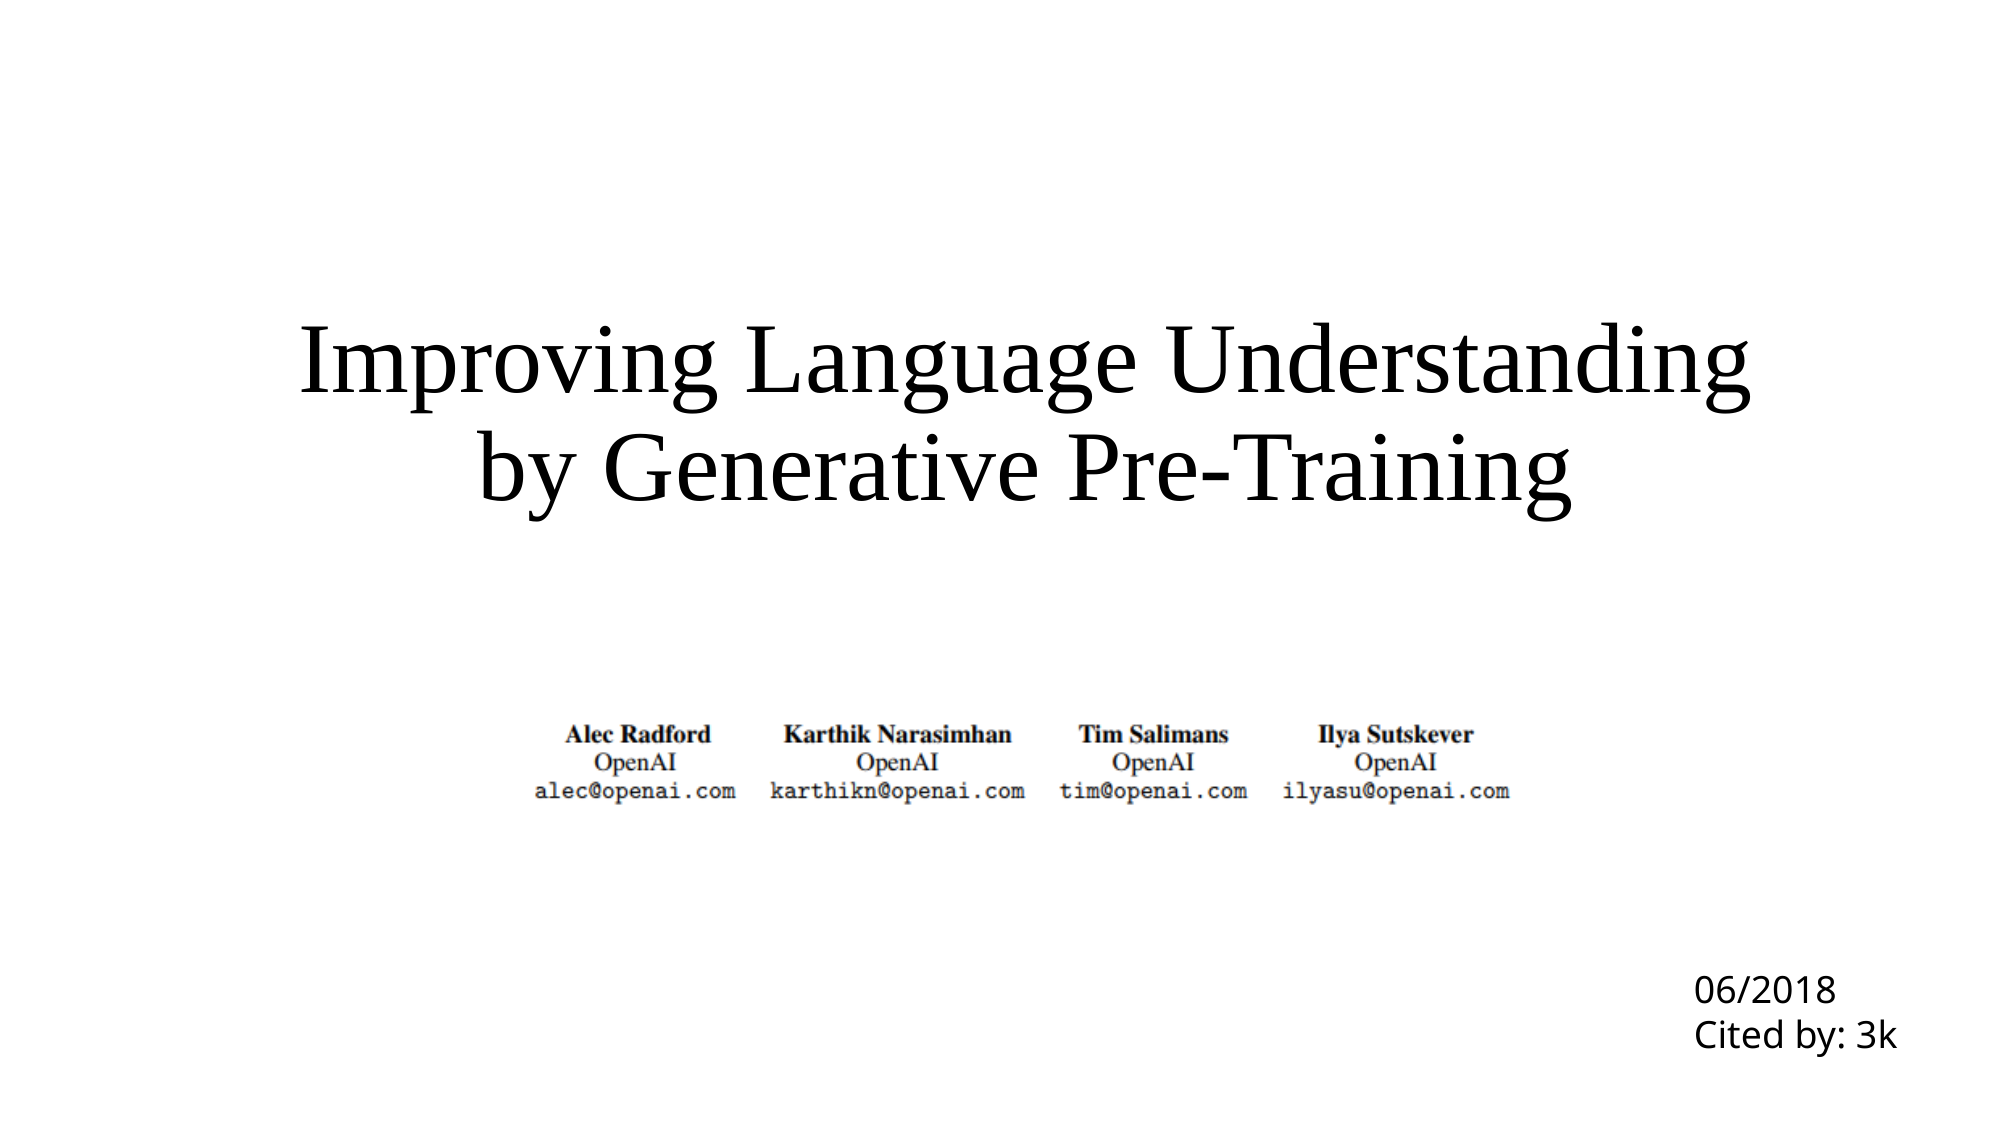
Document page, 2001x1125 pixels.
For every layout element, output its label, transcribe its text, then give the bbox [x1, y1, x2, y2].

text_box 06/2018 Cited by: 3k [1679, 959, 1913, 1064]
picture [502, 707, 1550, 831]
title Improving Language Understanding by Generative Pre-Training [276, 137, 1777, 530]
